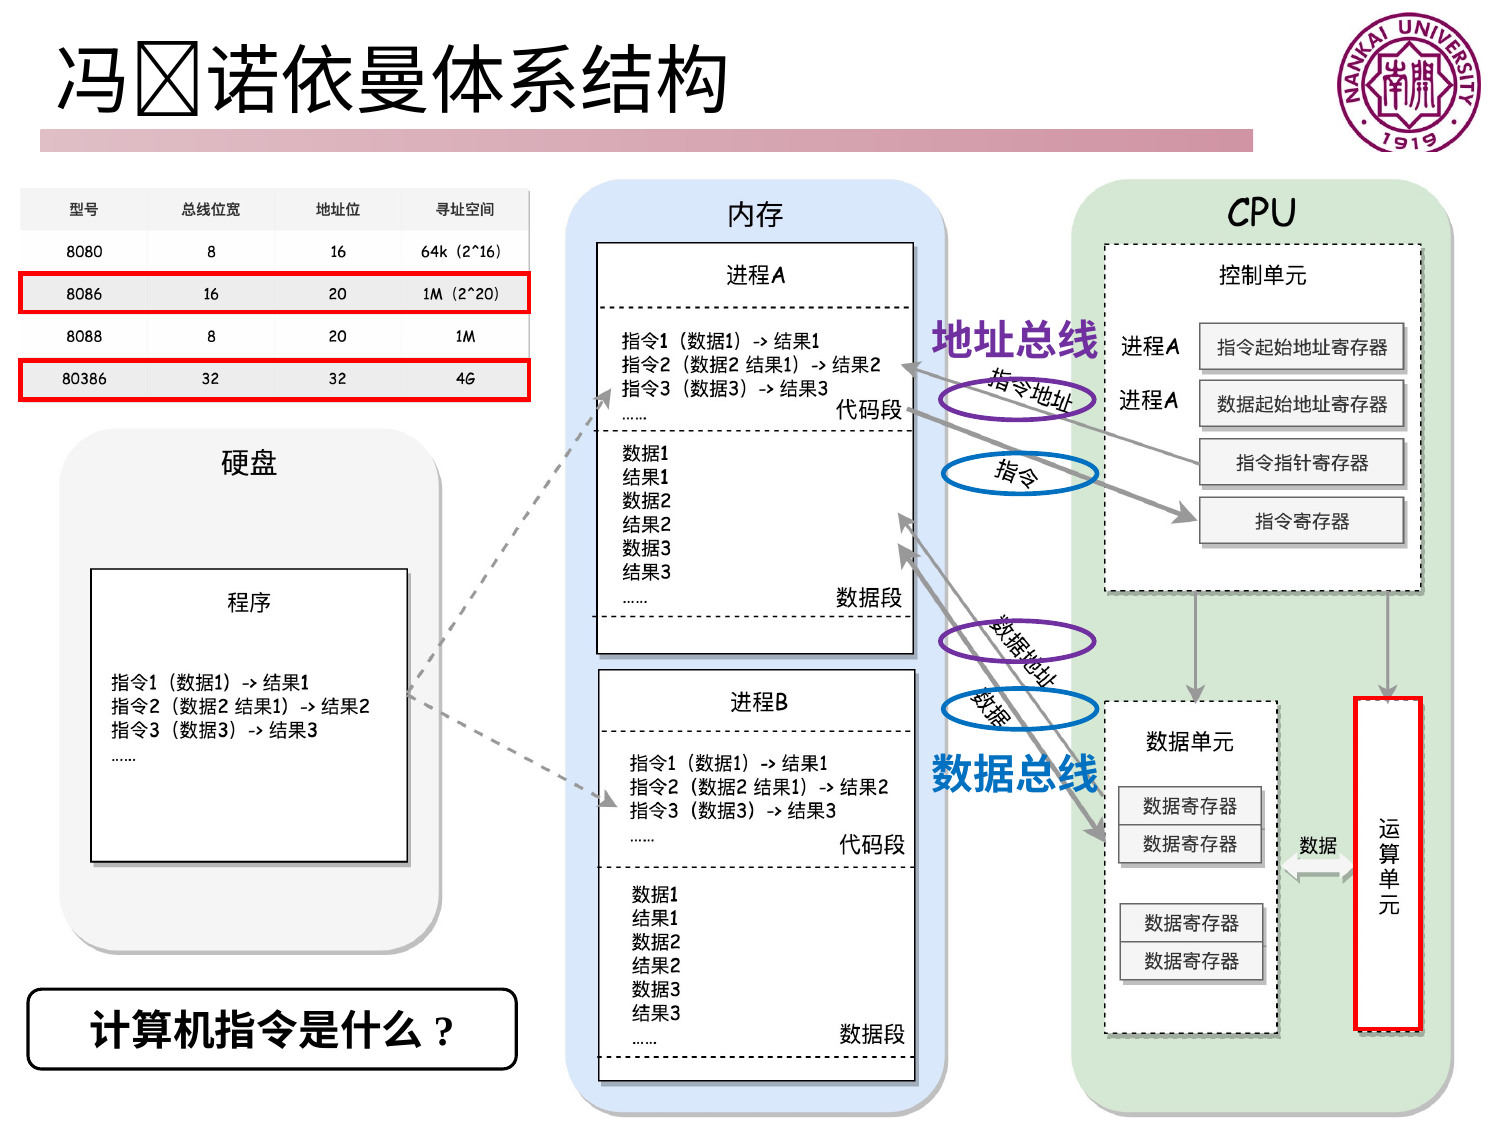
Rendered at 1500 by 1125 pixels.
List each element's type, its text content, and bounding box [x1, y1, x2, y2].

text_box 计算机指令是什么? [26, 991, 32, 1067]
picture [32, 12, 1481, 1125]
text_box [20, 188, 530, 403]
title 冯诺依曼体系结构 [40, 33, 1335, 133]
